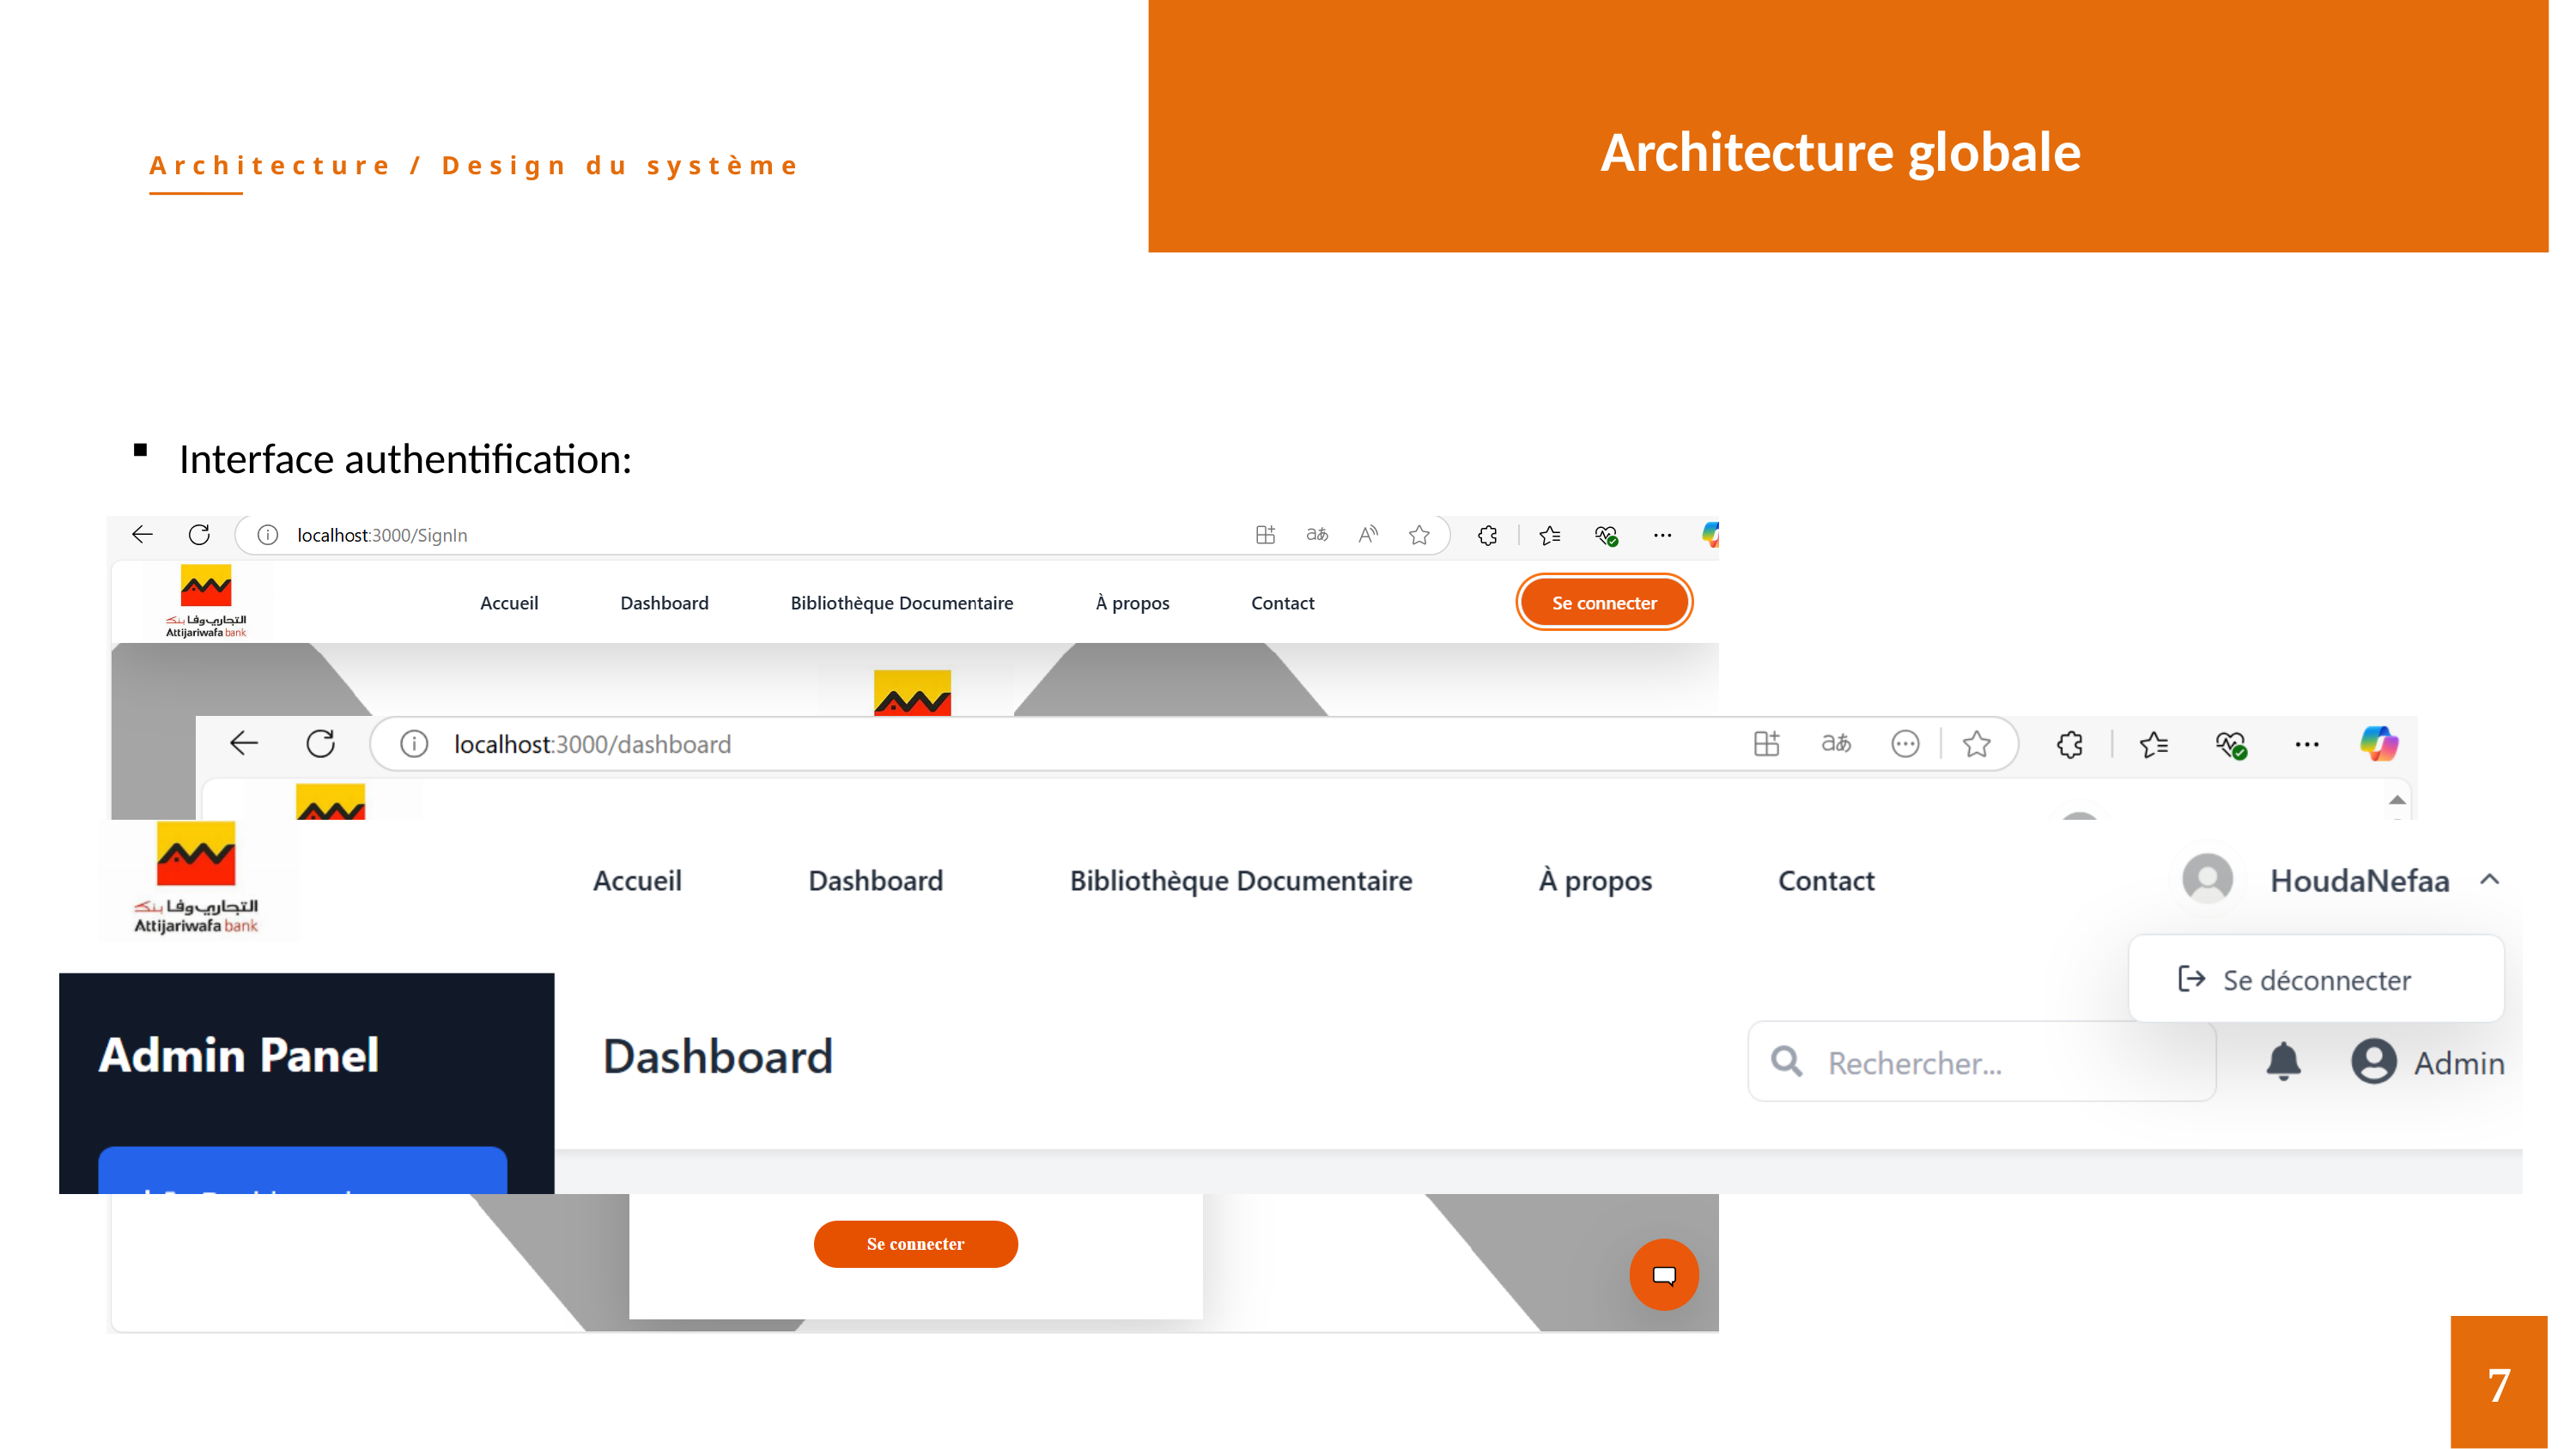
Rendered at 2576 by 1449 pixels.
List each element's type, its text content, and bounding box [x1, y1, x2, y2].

text_box Architecture globale [1893, 107, 2308, 190]
text_box Interface authentification: [118, 423, 1406, 488]
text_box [1566, 0, 1890, 671]
picture [59, 515, 2523, 1334]
text_box Architecture / Design du système [149, 149, 922, 180]
text_box 7 [2449, 1314, 2549, 1449]
